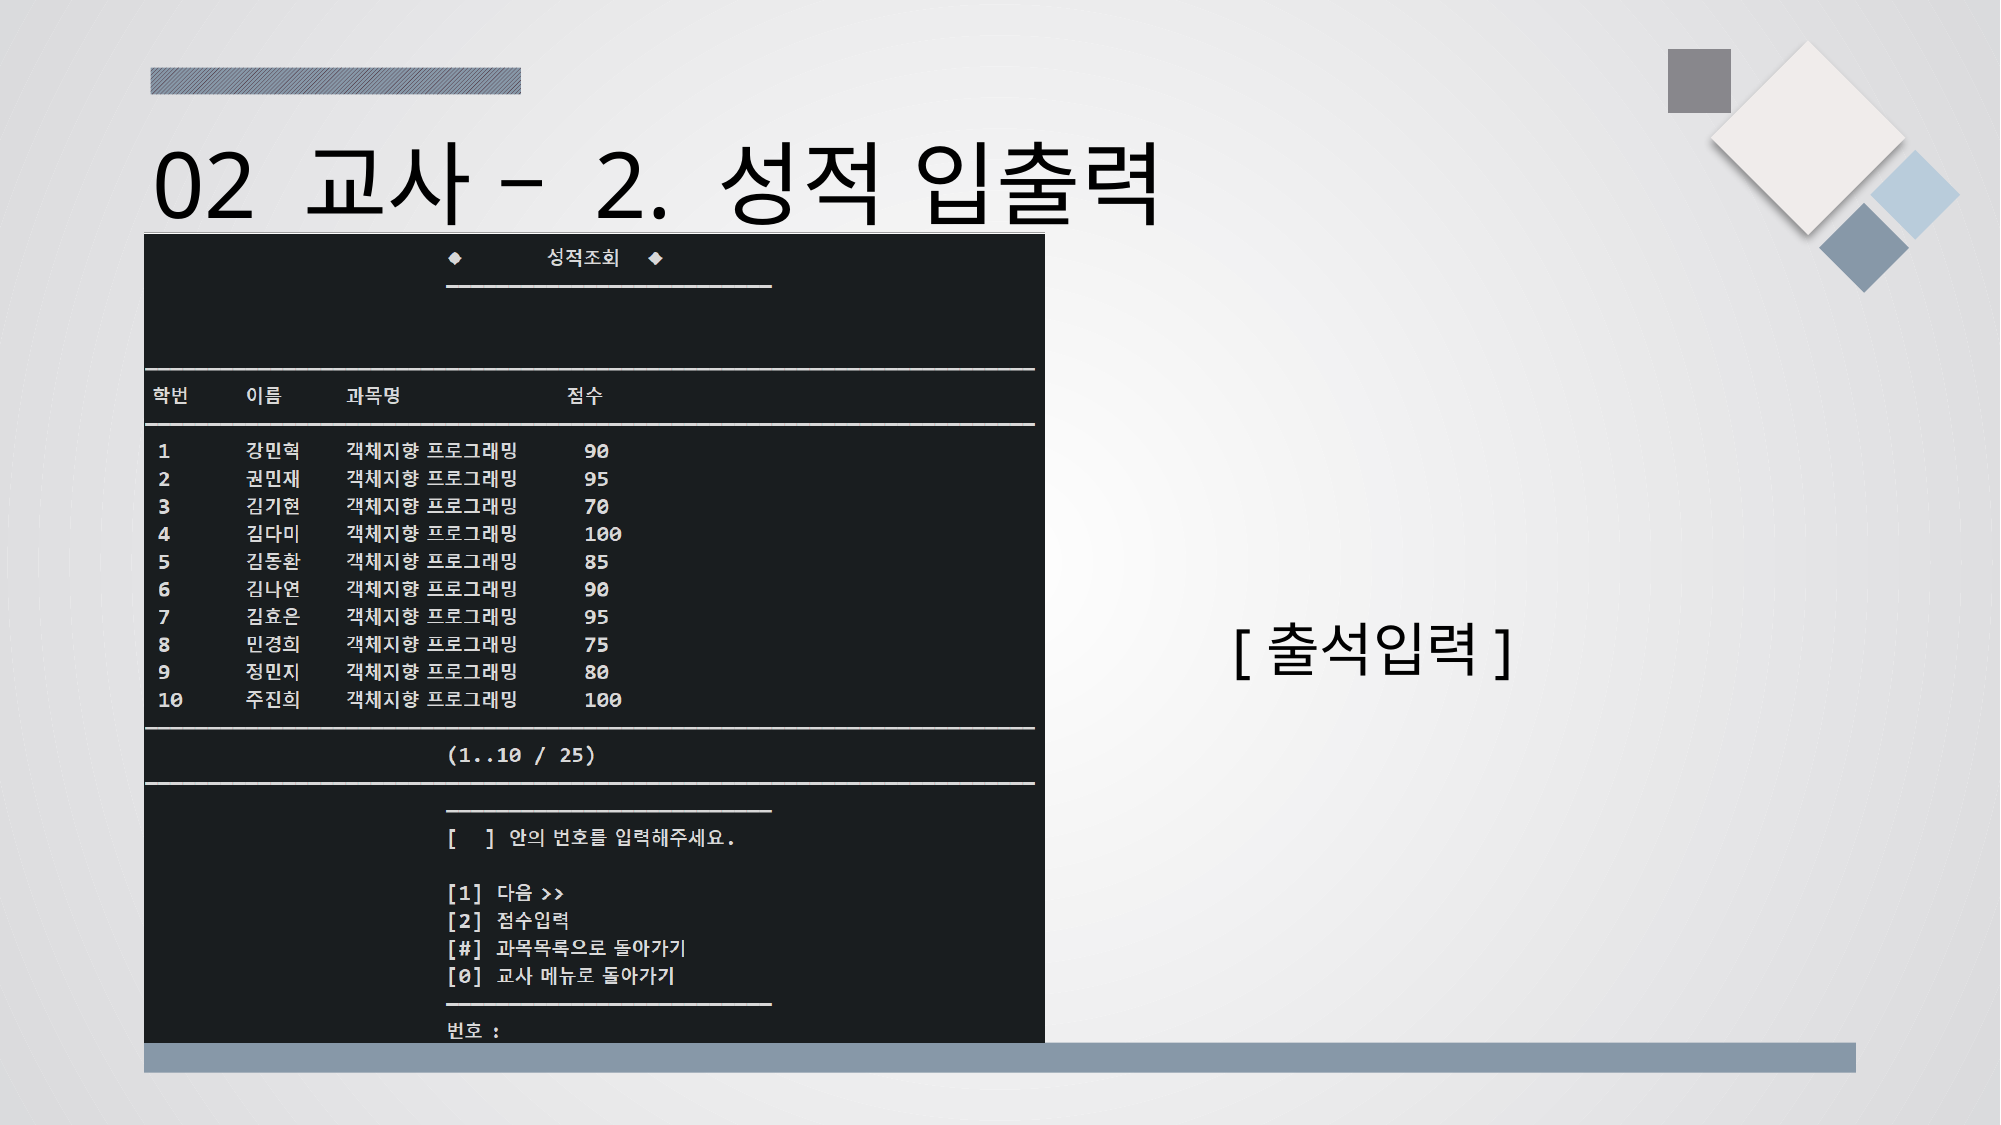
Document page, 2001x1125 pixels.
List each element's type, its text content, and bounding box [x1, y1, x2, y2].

picture [144, 232, 1045, 1043]
text_box [출석입력] [1218, 605, 1529, 691]
title 02 교사 – 2. 성적 입출력 [137, 101, 1707, 278]
